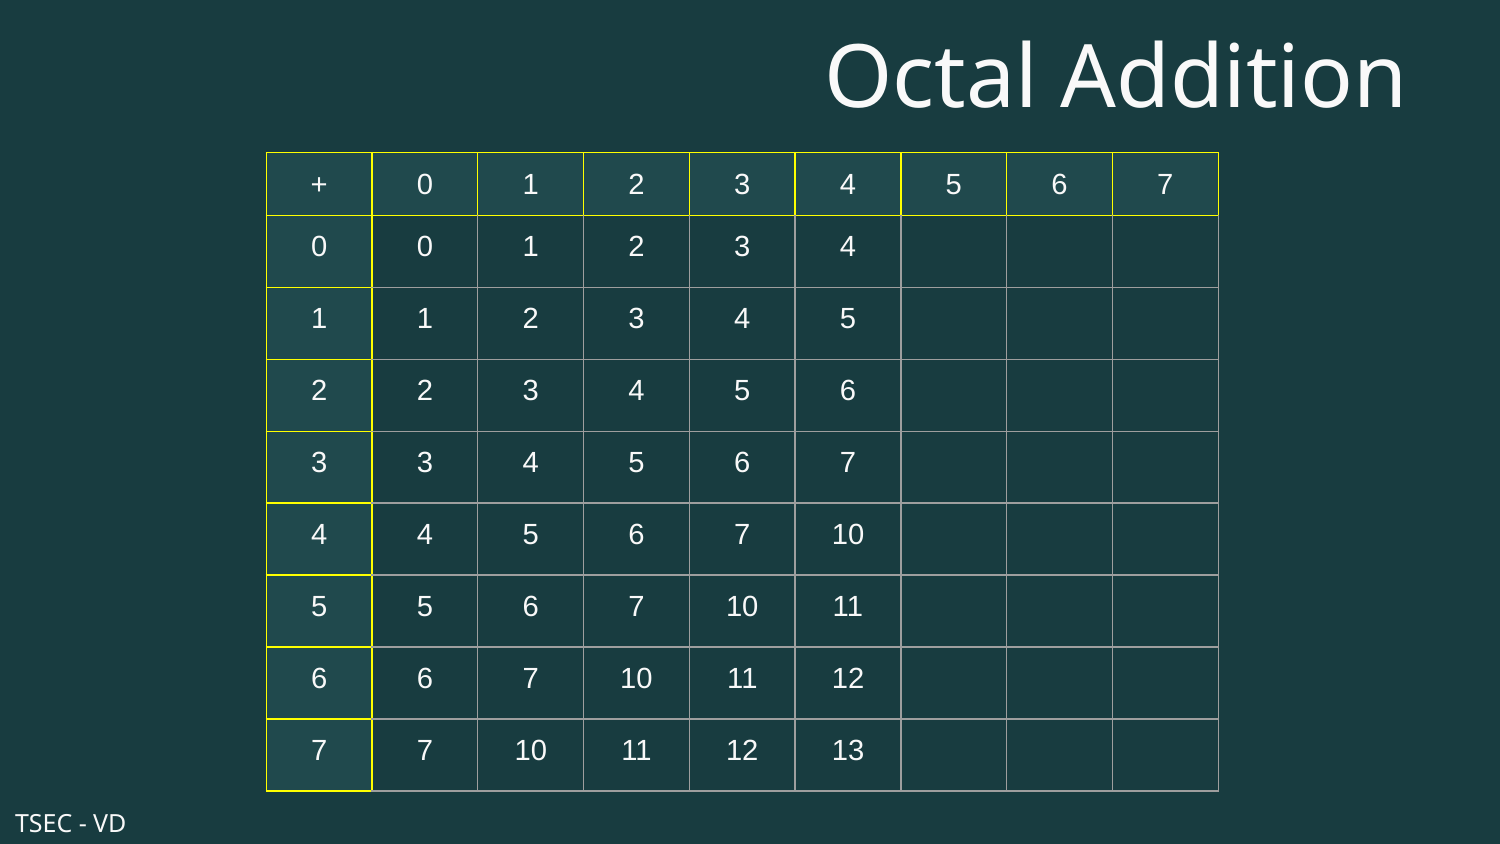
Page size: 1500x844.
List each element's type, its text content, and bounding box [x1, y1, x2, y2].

table_cell 5 [690, 360, 794, 431]
table_cell 0 [267, 216, 371, 287]
table_header 3 [690, 153, 794, 215]
table_cell [1113, 576, 1218, 646]
table_cell 12 [796, 648, 900, 718]
table_cell [1007, 504, 1112, 574]
table_cell 4 [690, 288, 794, 359]
table_cell [1113, 720, 1218, 790]
table_cell 6 [267, 648, 371, 718]
table_cell 7 [690, 504, 794, 574]
table_header 5 [902, 153, 1006, 215]
table_cell [1113, 288, 1218, 359]
table_cell 11 [690, 648, 794, 718]
table_cell 5 [373, 576, 477, 646]
table_header 7 [1113, 153, 1218, 215]
table_cell 11 [796, 576, 900, 646]
table_cell 6 [478, 576, 583, 646]
table_cell 2 [478, 288, 583, 359]
table_cell 1 [478, 216, 583, 287]
table_cell [902, 504, 1006, 574]
table_cell 10 [584, 648, 689, 718]
table_cell 5 [796, 288, 900, 359]
table_header 4 [796, 153, 900, 215]
table_cell 4 [267, 504, 371, 574]
table_header 0 [373, 153, 477, 215]
table_cell 2 [267, 360, 371, 431]
table_cell 7 [796, 432, 900, 502]
table_cell 4 [478, 432, 583, 502]
table_cell [1007, 648, 1112, 718]
table_cell 5 [478, 504, 583, 574]
table_cell [1113, 648, 1218, 718]
table_cell 0 [373, 216, 477, 287]
table_cell [902, 648, 1006, 718]
table_cell [902, 288, 1006, 359]
table_header 1 [478, 153, 583, 215]
table_cell 2 [373, 360, 477, 431]
table_cell [1007, 432, 1112, 502]
table_header + [267, 153, 371, 215]
table_cell 4 [373, 504, 477, 574]
table_cell [902, 432, 1006, 502]
table_cell [1007, 288, 1112, 359]
table_cell [1113, 504, 1218, 574]
table_cell 11 [584, 720, 689, 790]
table_cell [902, 360, 1006, 431]
table_cell [902, 720, 1006, 790]
table_cell 5 [267, 576, 371, 646]
table_cell 1 [267, 288, 371, 359]
table_cell 3 [267, 432, 371, 502]
table_cell 6 [796, 360, 900, 431]
table_cell 10 [478, 720, 583, 790]
table_header 6 [1007, 153, 1112, 215]
table_cell 7 [478, 648, 583, 718]
table_cell 12 [690, 720, 794, 790]
table_cell [902, 576, 1006, 646]
table_cell [1007, 360, 1112, 431]
table_cell 10 [690, 576, 794, 646]
table_header 2 [584, 153, 689, 215]
table_cell [902, 216, 1006, 287]
table_cell 4 [796, 216, 900, 287]
table_cell 4 [584, 360, 689, 431]
table_cell 3 [373, 432, 477, 502]
table_cell 6 [373, 648, 477, 718]
table_cell 7 [584, 576, 689, 646]
table_cell 3 [584, 288, 689, 359]
table_cell 6 [584, 504, 689, 574]
table_cell [1113, 360, 1218, 431]
table_cell 7 [373, 720, 477, 790]
table_cell 7 [267, 720, 371, 790]
table_cell [1007, 576, 1112, 646]
table_cell [1113, 432, 1218, 502]
table_cell 13 [796, 720, 900, 790]
table_cell [1007, 216, 1112, 287]
table_cell 1 [373, 288, 477, 359]
table_cell 3 [690, 216, 794, 287]
title Octal Addition [799, 25, 1433, 122]
table_cell 10 [796, 504, 900, 574]
table_cell [1007, 720, 1112, 790]
table_cell 5 [584, 432, 689, 502]
table_cell [1113, 216, 1218, 287]
table_cell 3 [478, 360, 583, 431]
table_cell 6 [690, 432, 794, 502]
table_cell 2 [584, 216, 689, 287]
